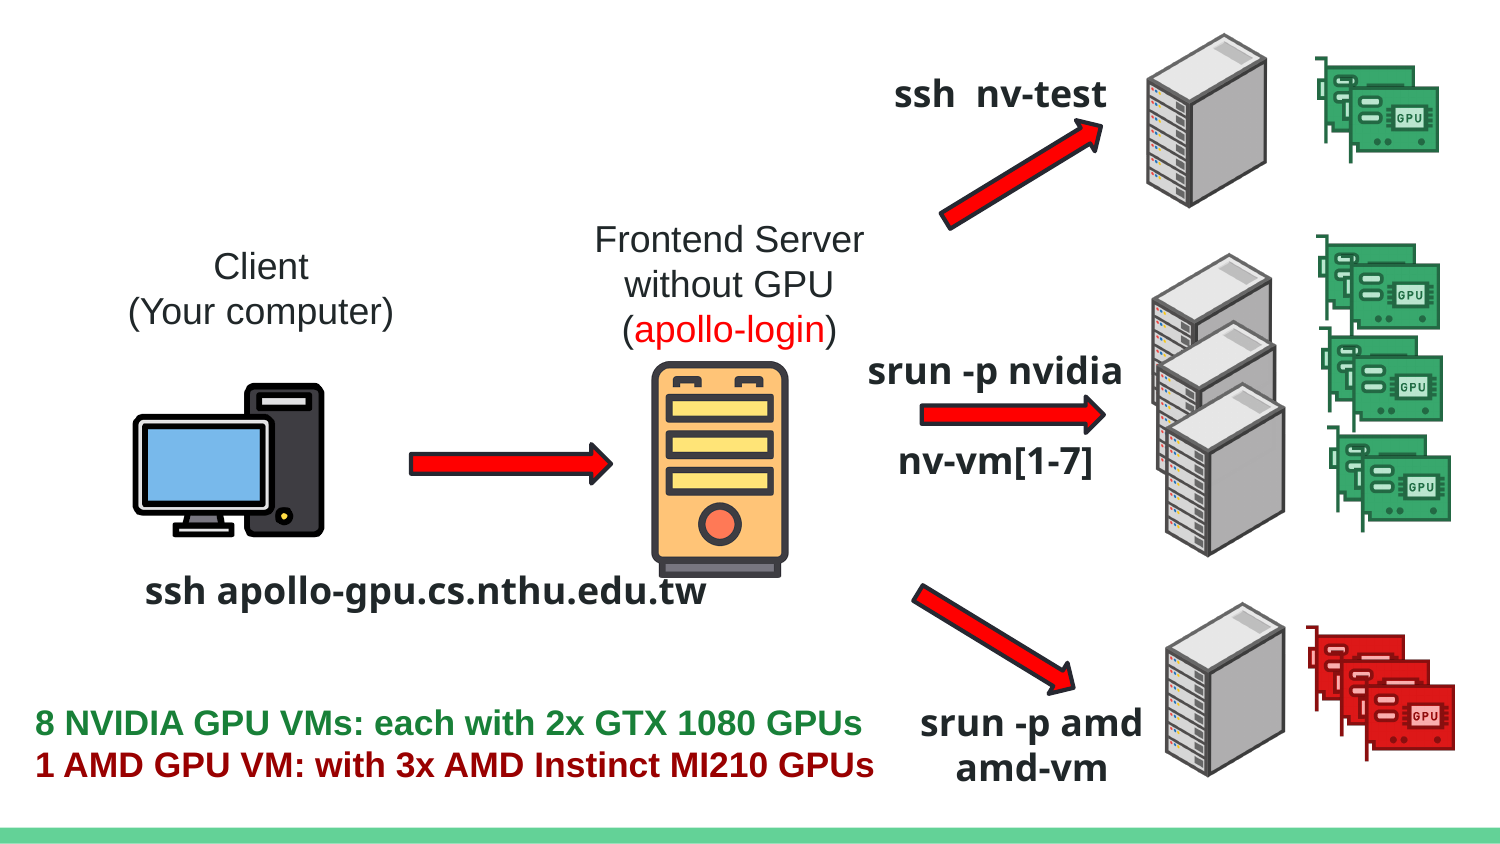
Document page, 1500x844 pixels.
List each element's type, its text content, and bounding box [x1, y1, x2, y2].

text_box [940, 120, 1101, 229]
text_box [913, 585, 1074, 694]
picture [129, 360, 327, 559]
text_box ssh apollo-gpu.cs.nthu.edu.tw [129, 559, 740, 605]
text_box ssh nv-test [813, 62, 1111, 123]
picture [1315, 49, 1439, 170]
picture [1134, 598, 1455, 781]
picture [1316, 226, 1451, 539]
text_box Frontend Server without GPU (apollo-login) [529, 207, 930, 358]
picture [610, 361, 828, 578]
text_box [411, 444, 605, 484]
picture [1116, 29, 1297, 212]
picture [1121, 249, 1315, 561]
text_box 8 NVIDIA GPU VMs: each with 2x GTX 1080 GPUs 1 AMD GPU VM: with 3x AMD Instinct MI210 GPUs [20, 692, 936, 793]
text_box srun -p nvidia nv-vm[1-7] [841, 339, 1129, 537]
text_box [921, 396, 1104, 433]
text_box Client (Your computer) [64, 234, 458, 340]
text_box srun -p amd amd-vm [887, 691, 1129, 778]
